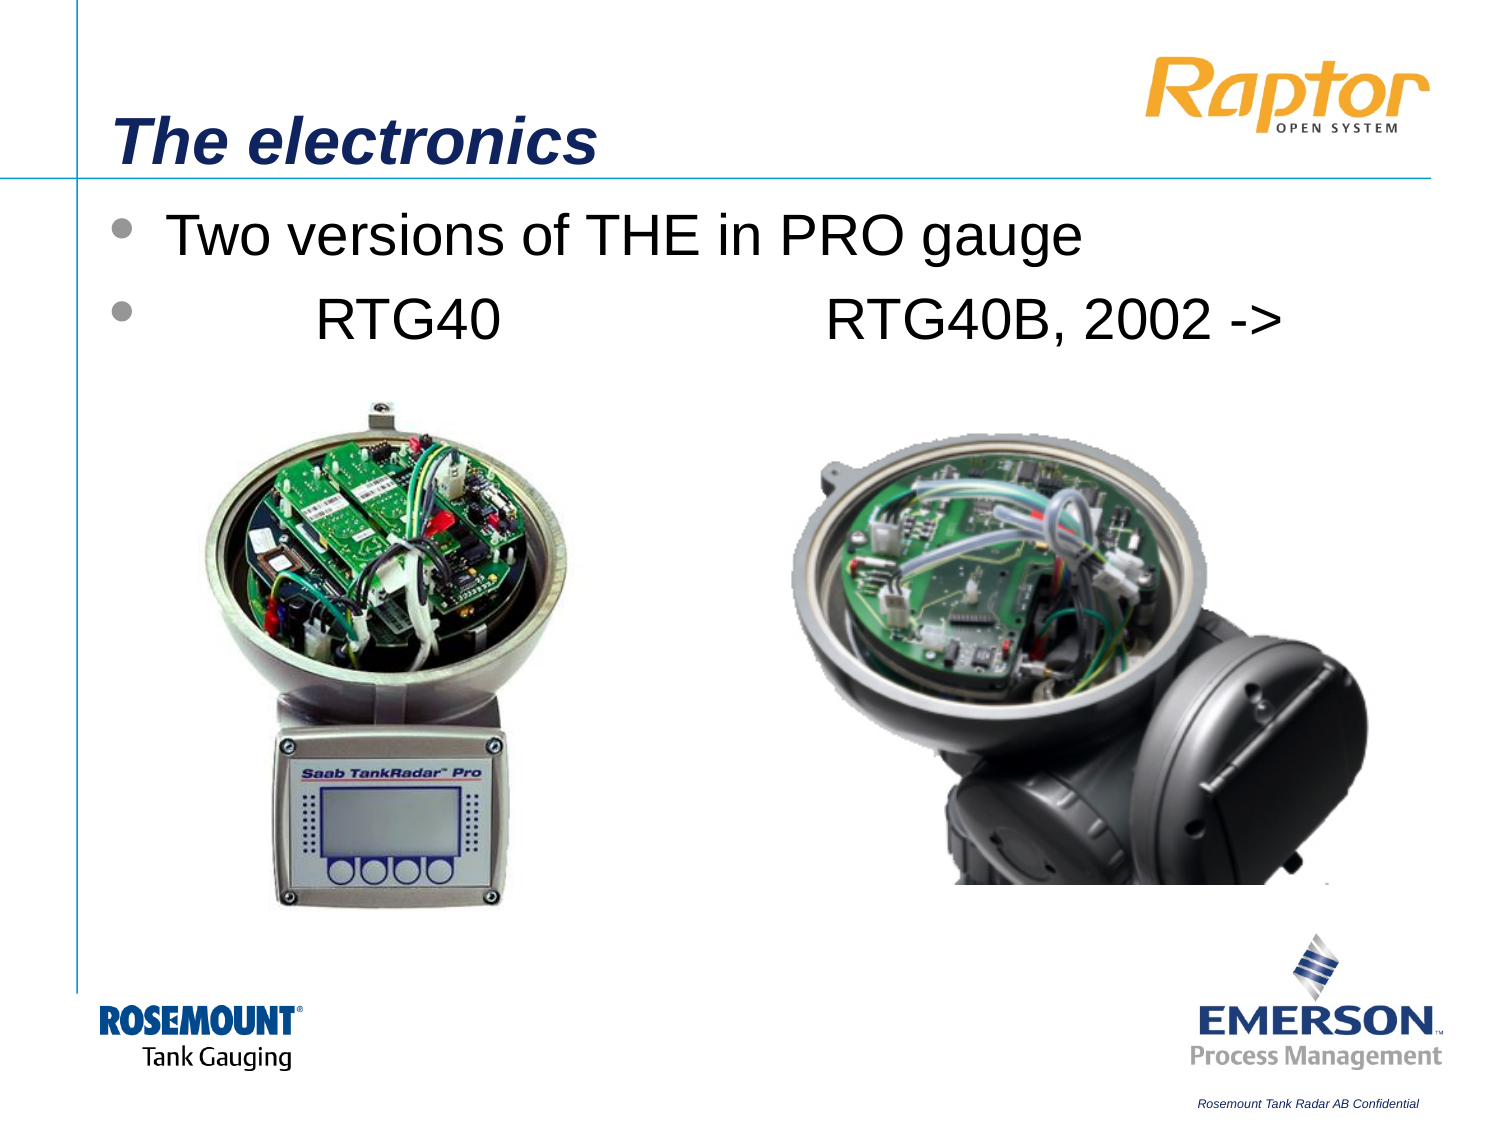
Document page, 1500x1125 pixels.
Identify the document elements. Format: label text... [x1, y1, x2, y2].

picture [100, 1005, 303, 1071]
picture [749, 420, 1383, 885]
picture [1139, 54, 1436, 135]
picture [1173, 944, 1461, 1098]
title The electronics [95, 66, 1342, 186]
picture [177, 380, 589, 953]
list Two versions of THE in PRO gauge RTG40 RTG40B, 2002 -> [93, 197, 1463, 944]
